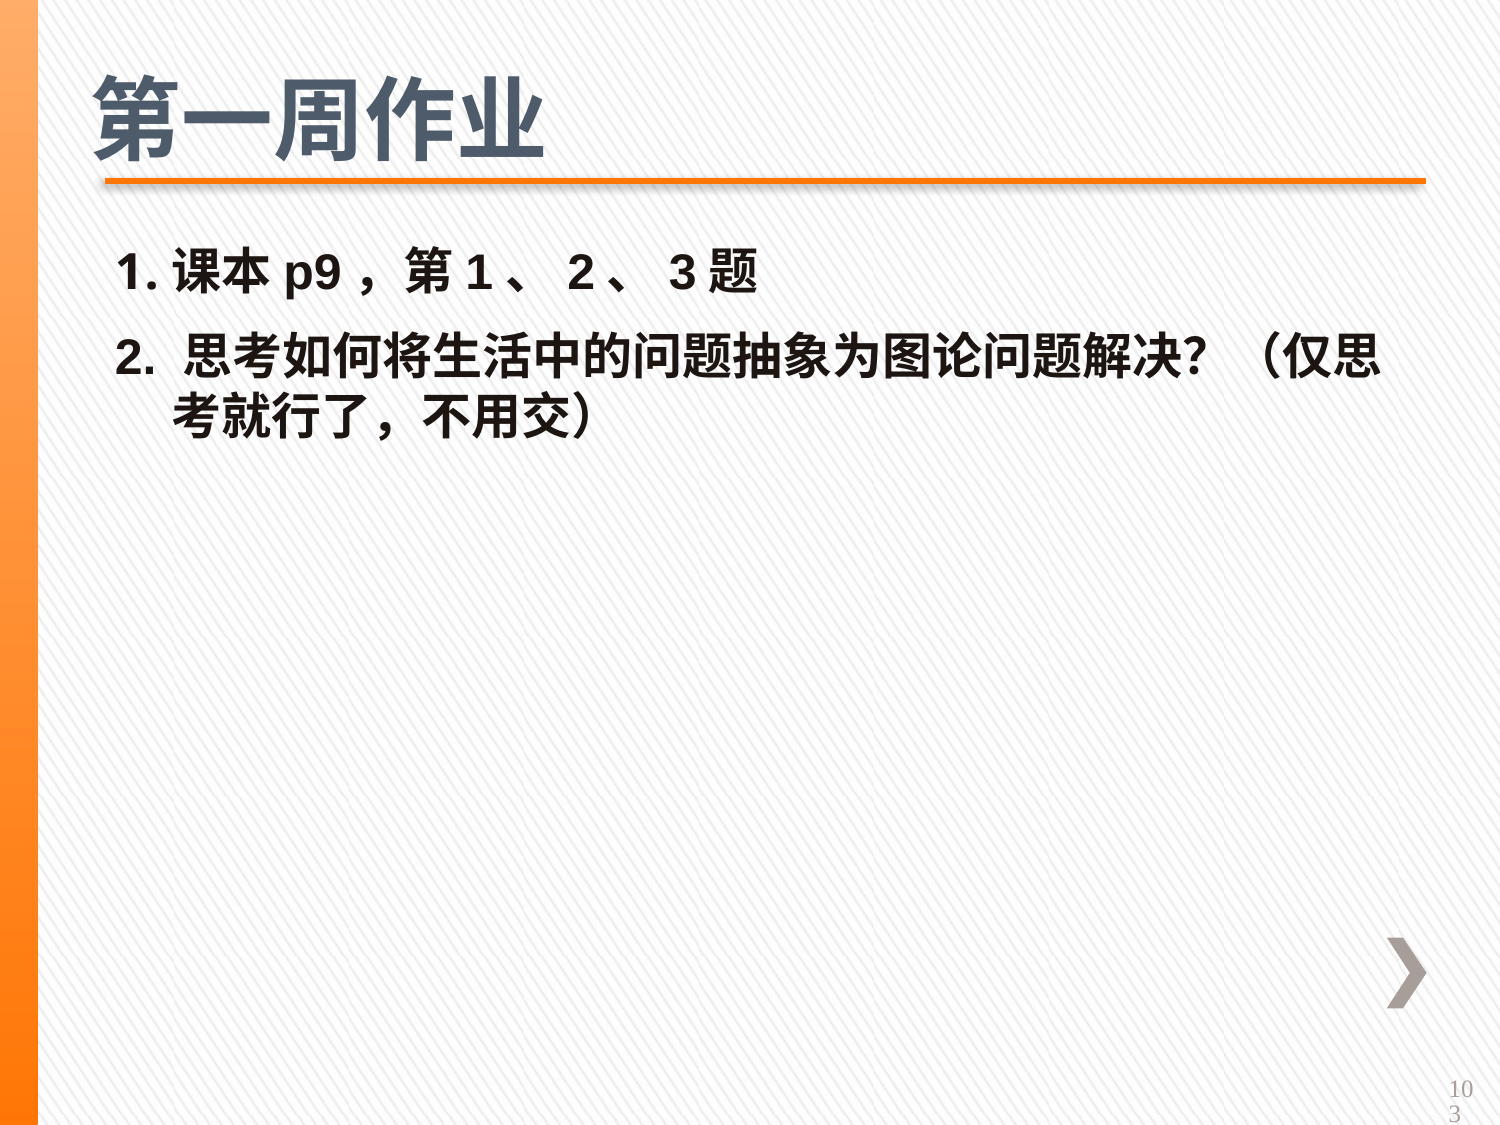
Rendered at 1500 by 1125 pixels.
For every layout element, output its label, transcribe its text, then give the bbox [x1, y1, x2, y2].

text_box 第一周作业 [74, 54, 1425, 173]
text_box [0, 281, 37, 285]
text_box 课本p9，第1、2、3题 2. 思考如何将生活中的问题抽象为图论问题解决？（仅思考就行了，不用交） [100, 231, 1447, 622]
slide_number 103 [1433, 1057, 1497, 1117]
